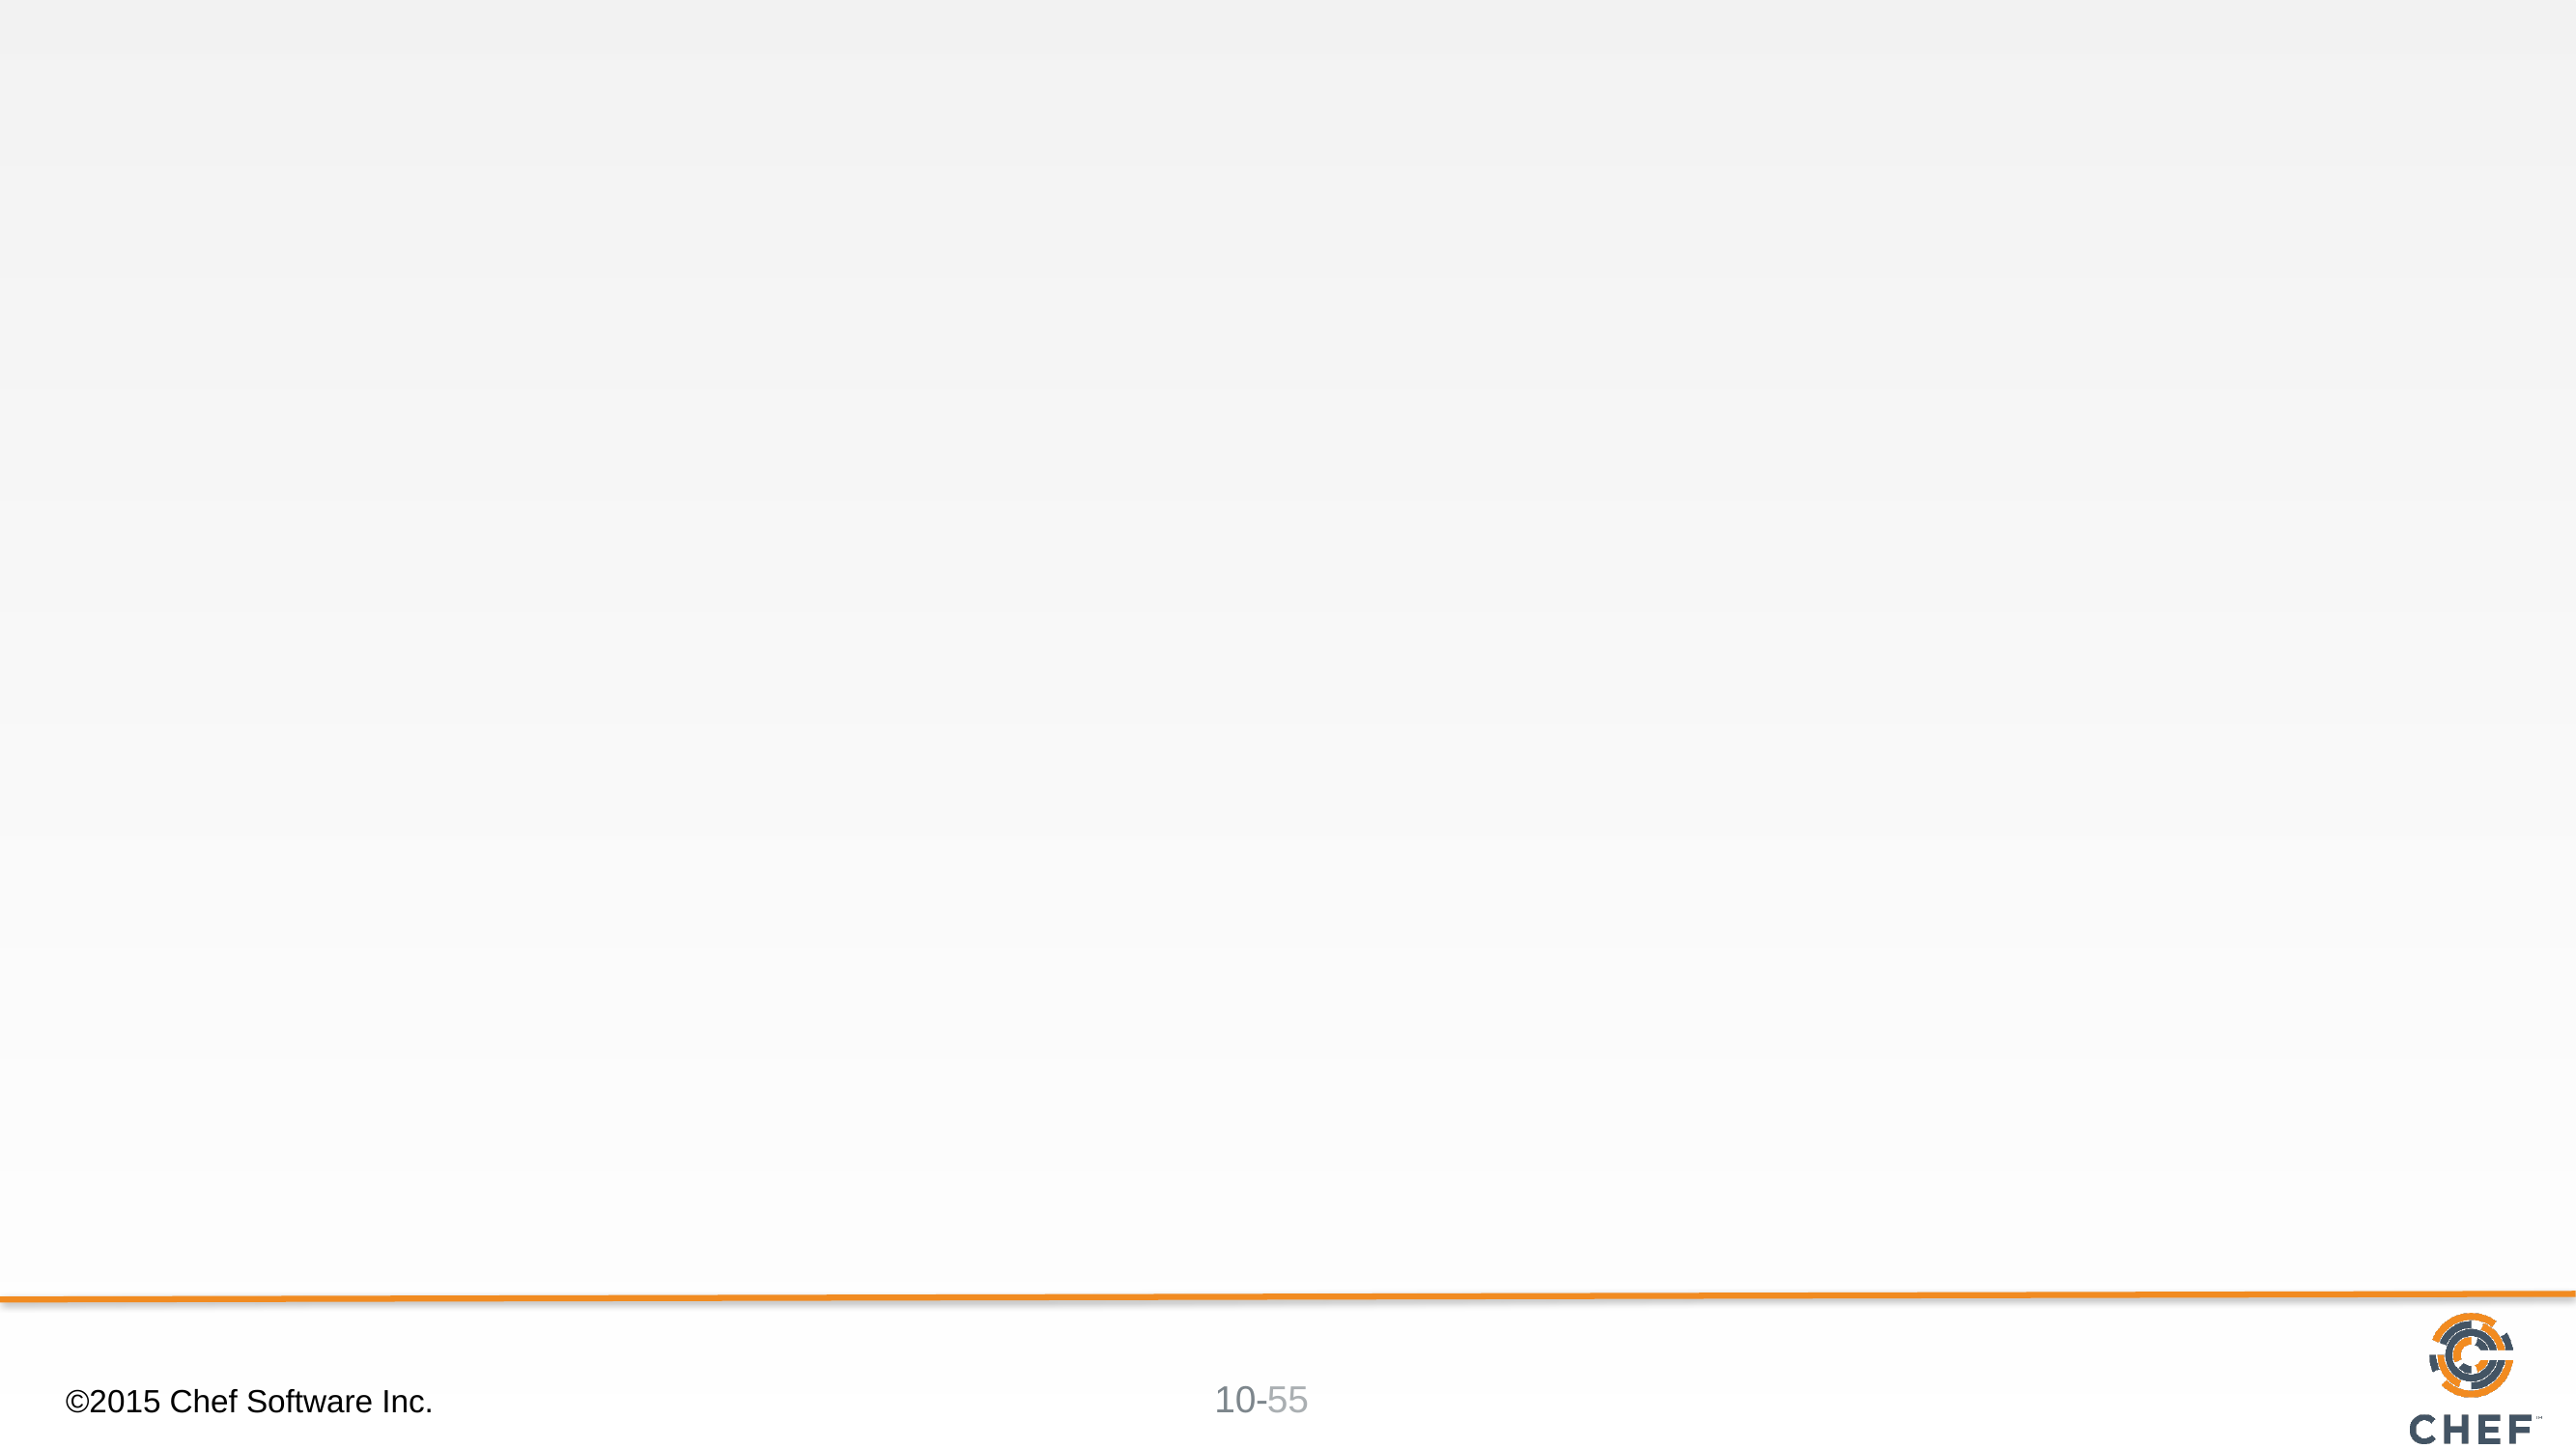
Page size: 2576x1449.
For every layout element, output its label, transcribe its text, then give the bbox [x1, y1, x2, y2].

slide_number 55 [998, 1359, 1578, 1437]
footer ©2015 Chef Software Inc. [51, 1359, 952, 1440]
picture [2399, 1297, 2550, 1449]
